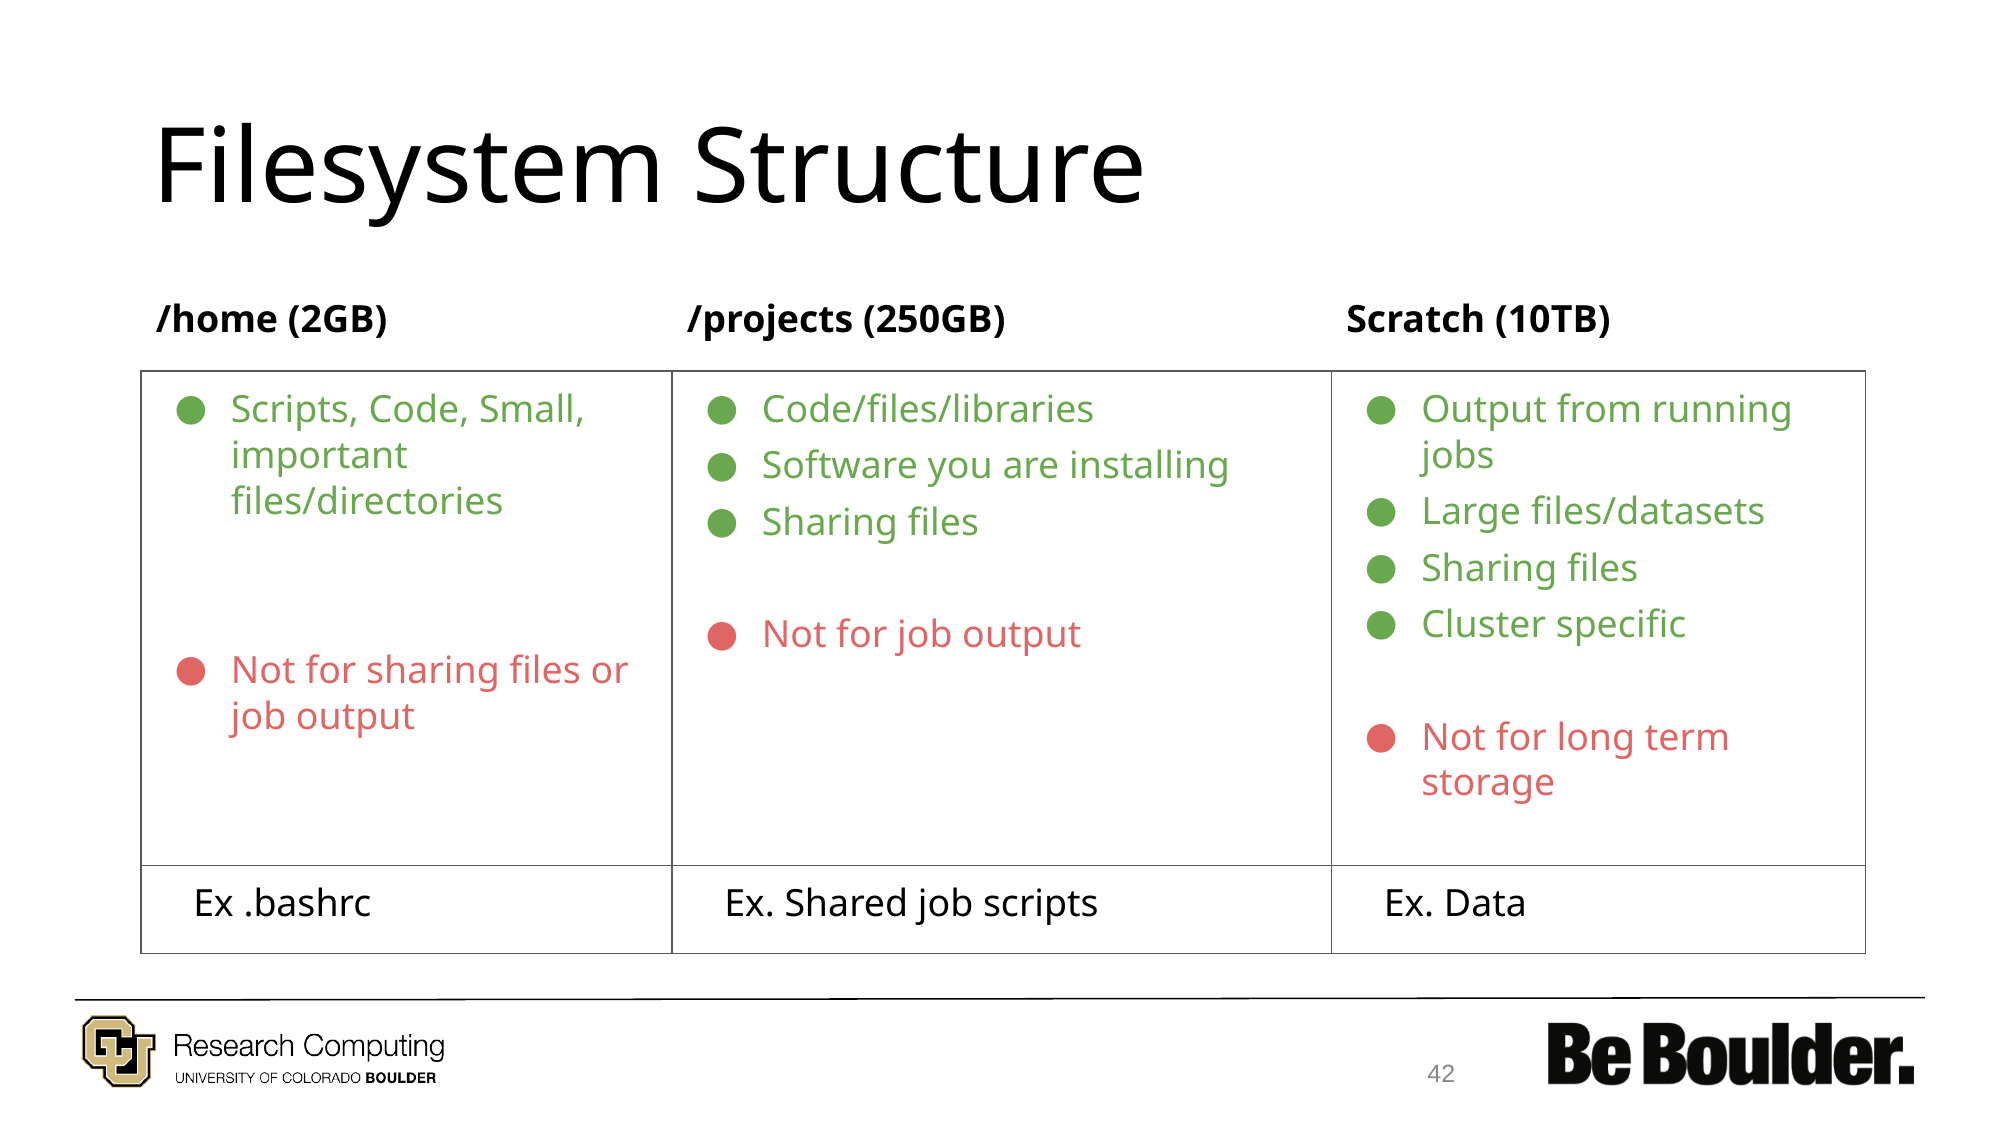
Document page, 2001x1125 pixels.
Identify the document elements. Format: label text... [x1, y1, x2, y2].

title Filesystem Structure [137, 59, 1863, 278]
table_header Scratch (10TB) [1332, 278, 1865, 370]
picture [1524, 1015, 1938, 1088]
table_cell Code/files/libraries Software you are installing Sharing files Not for job output [673, 372, 1331, 865]
slide_number ‹#› [1412, 1042, 1525, 1103]
table_cell Output from running jobs Large files/datasets Sharing files Cluster specific Not for long term storage [1332, 372, 1865, 865]
table_cell Ex. Data [1332, 866, 1865, 953]
table_cell Ex .bashrc [142, 866, 671, 953]
table_cell Ex. Shared job scripts [673, 866, 1331, 953]
table_cell Scripts, Code, Small, important files/directories Not for sharing files or job output [142, 372, 671, 865]
table_header /home (2GB) [142, 278, 671, 370]
table_header /projects (250GB) [673, 278, 1331, 370]
picture [81, 1015, 444, 1088]
